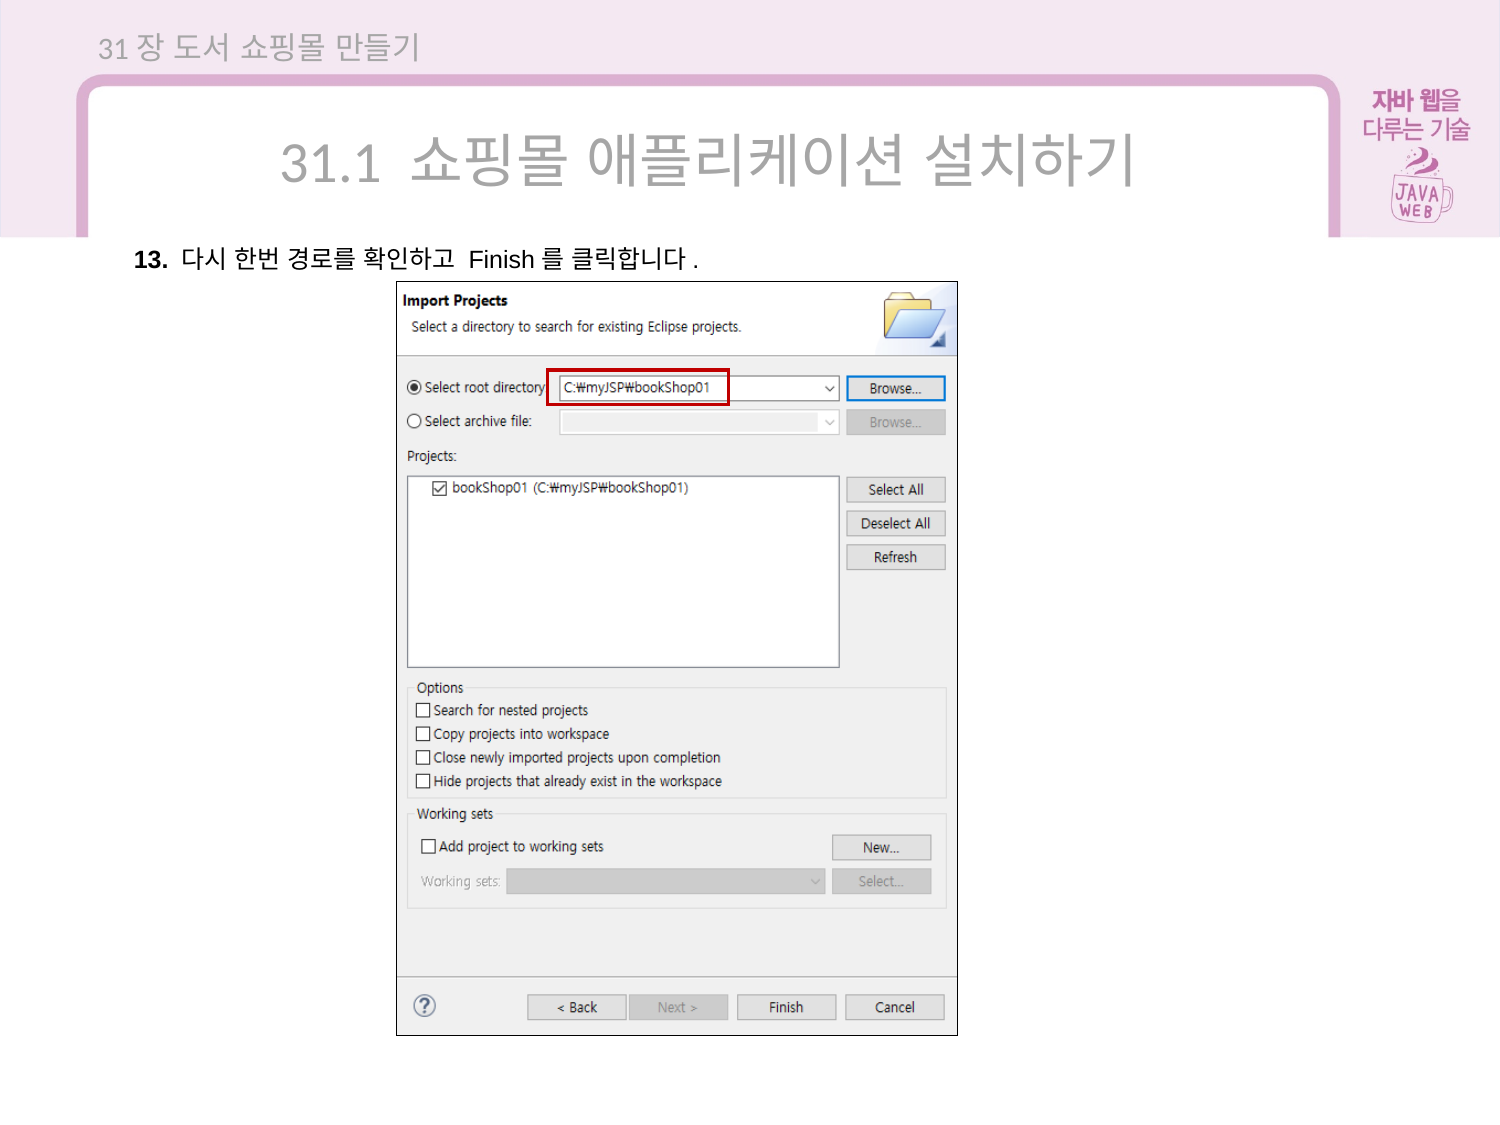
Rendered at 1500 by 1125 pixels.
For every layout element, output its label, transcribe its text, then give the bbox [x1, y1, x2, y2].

text_box 13. 다시 한번 경로를 확인하고 Finish를 클릭합니다. [118, 236, 1388, 282]
picture [0, 0, 1500, 1125]
text_box 31장 도서 쇼핑몰 만들기 [82, 0, 1133, 74]
text_box 31.1 쇼핑몰 애플리케이션 설치하기 [96, 117, 1321, 202]
